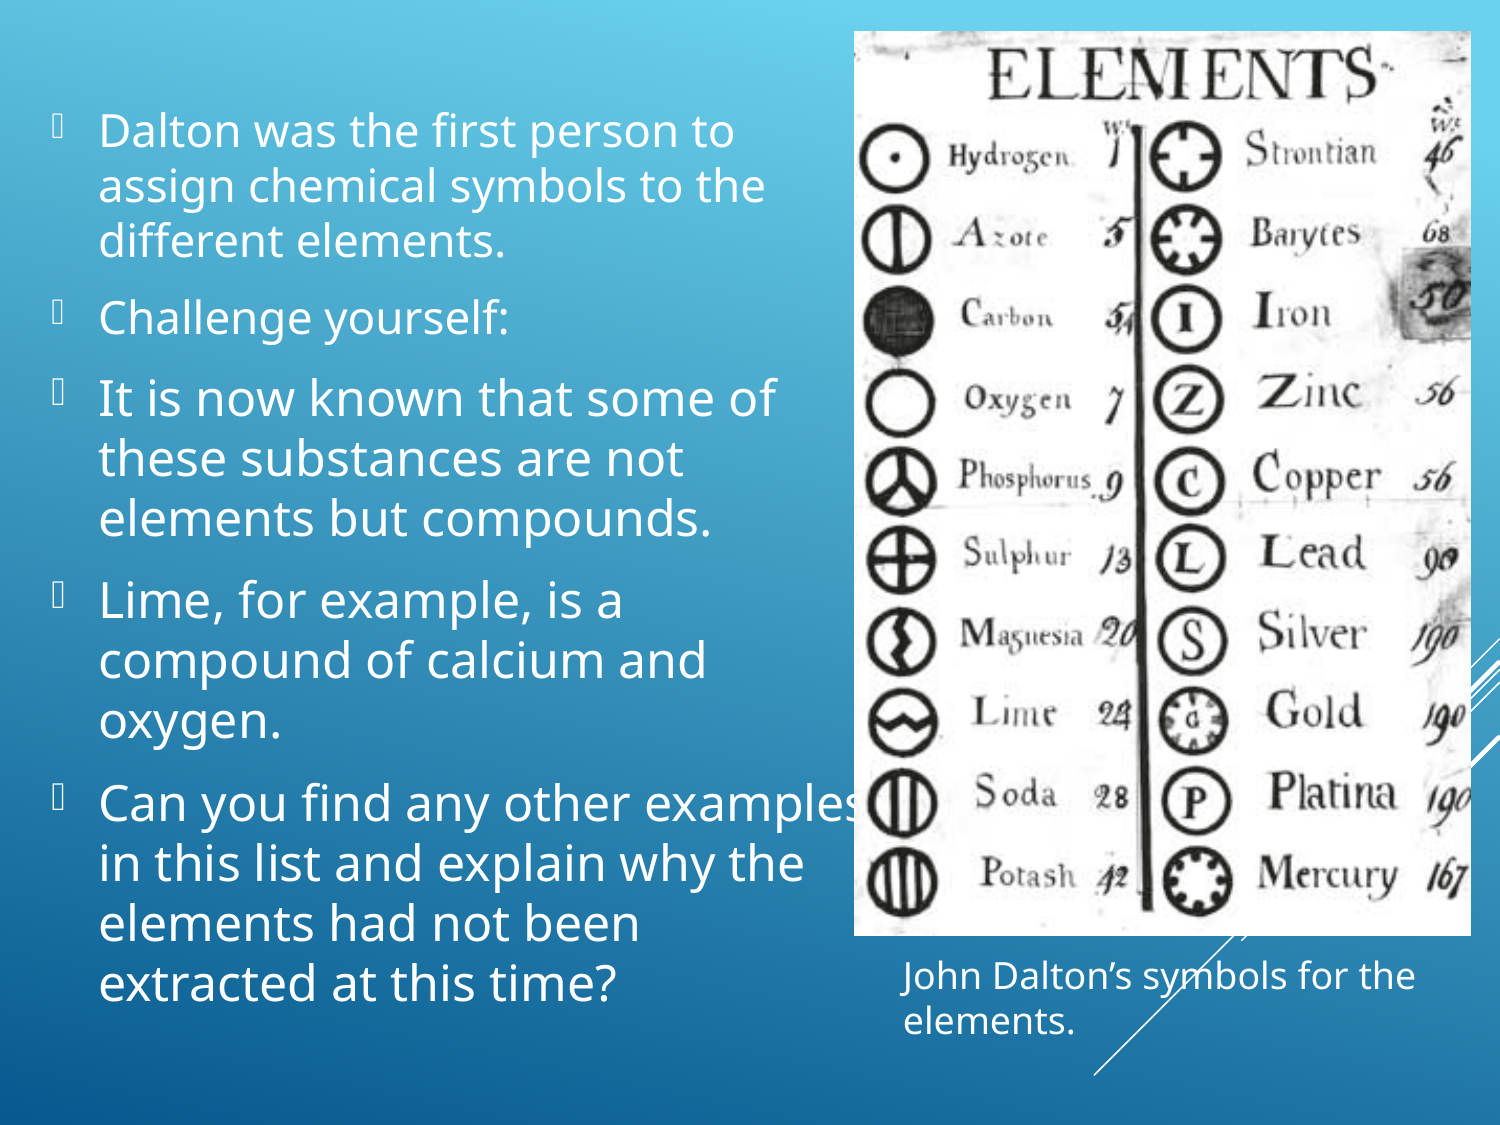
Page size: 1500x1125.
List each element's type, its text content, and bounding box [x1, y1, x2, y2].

text_box John Dalton’s symbols for the elements. [888, 944, 1459, 1050]
list Dalton was the first person to assign chemical symbols to the different elements. Challenge yourself: It is now known that some of these substances are not elements but compounds. Lime, for example, is a compound of calcium and oxygen. Can you find any other examples in this list and explain why the elements had not been extracted at this time? [36, 53, 889, 1060]
picture [853, 31, 1472, 936]
